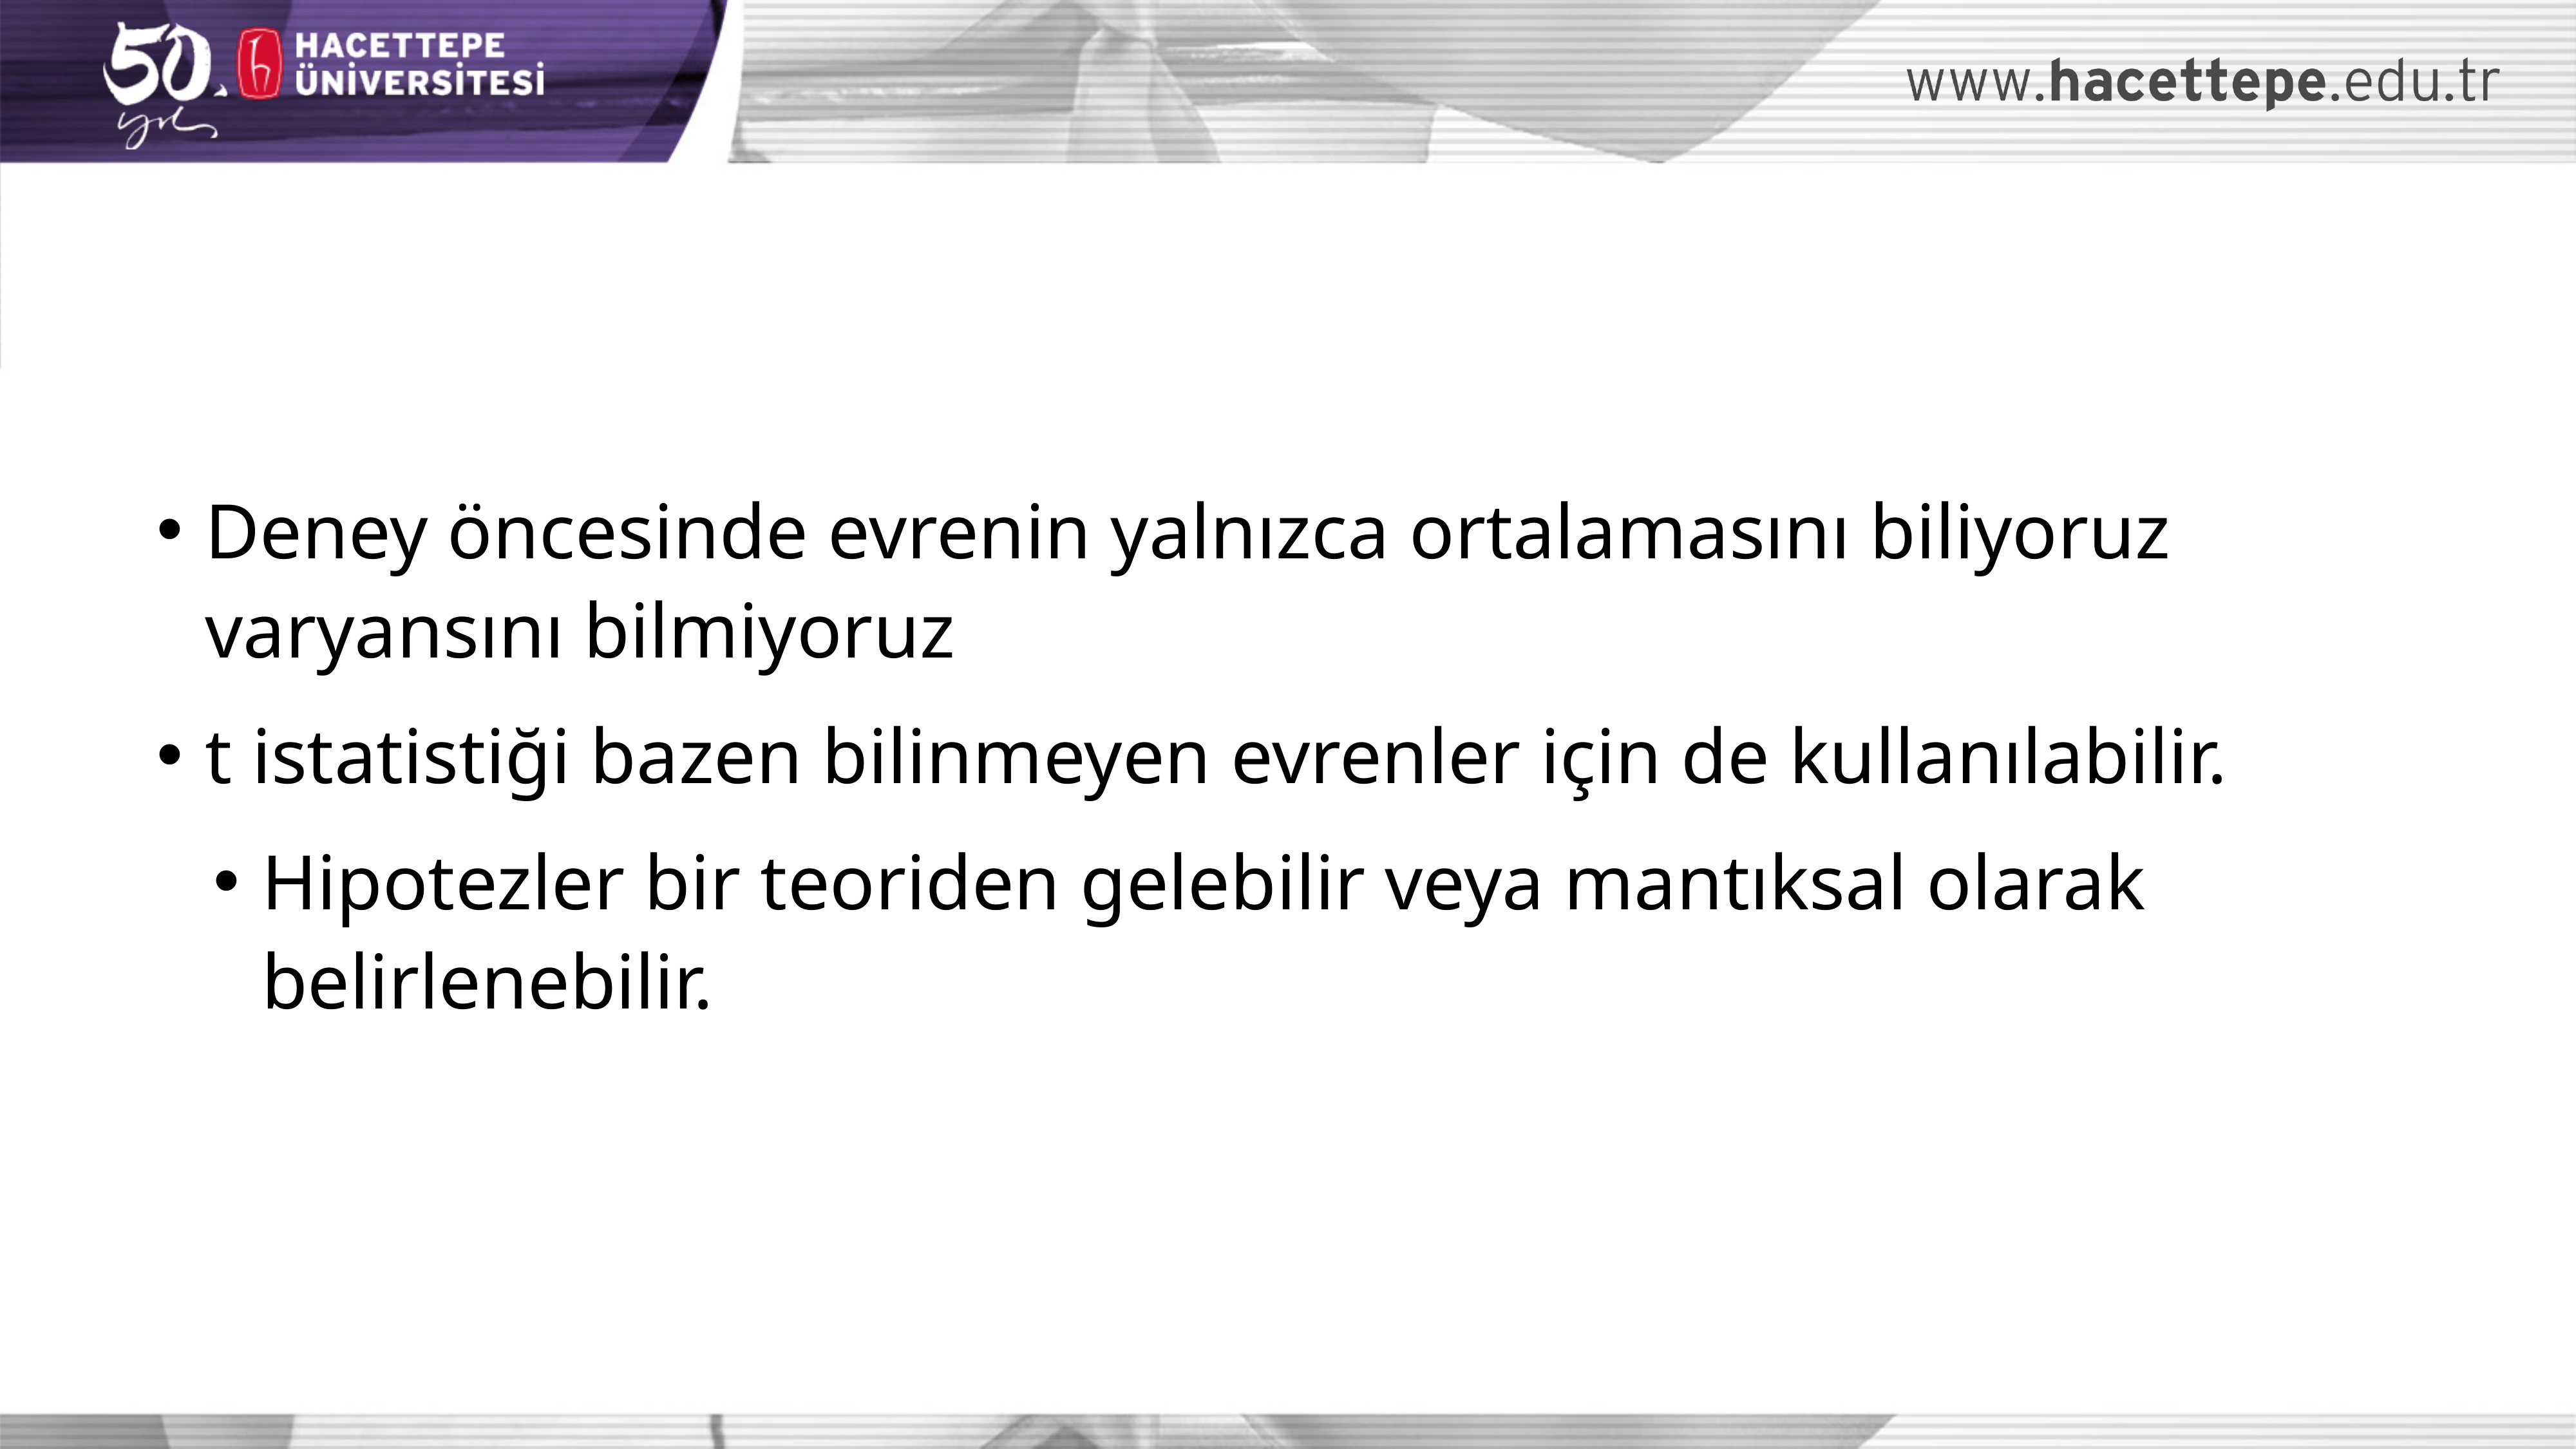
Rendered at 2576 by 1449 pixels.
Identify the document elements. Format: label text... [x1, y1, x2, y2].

picture [0, 0, 2576, 1449]
text_box Deney öncesinde evrenin yalnızca ortalamasını biliyoruz varyansını bilmiyoruz t istatistiği bazen bilinmeyen evrenler için de kullanılabilir. Hipotezler bir teoriden gelebilir veya mantıksal olarak belirlenebilir. [147, 464, 2409, 1160]
